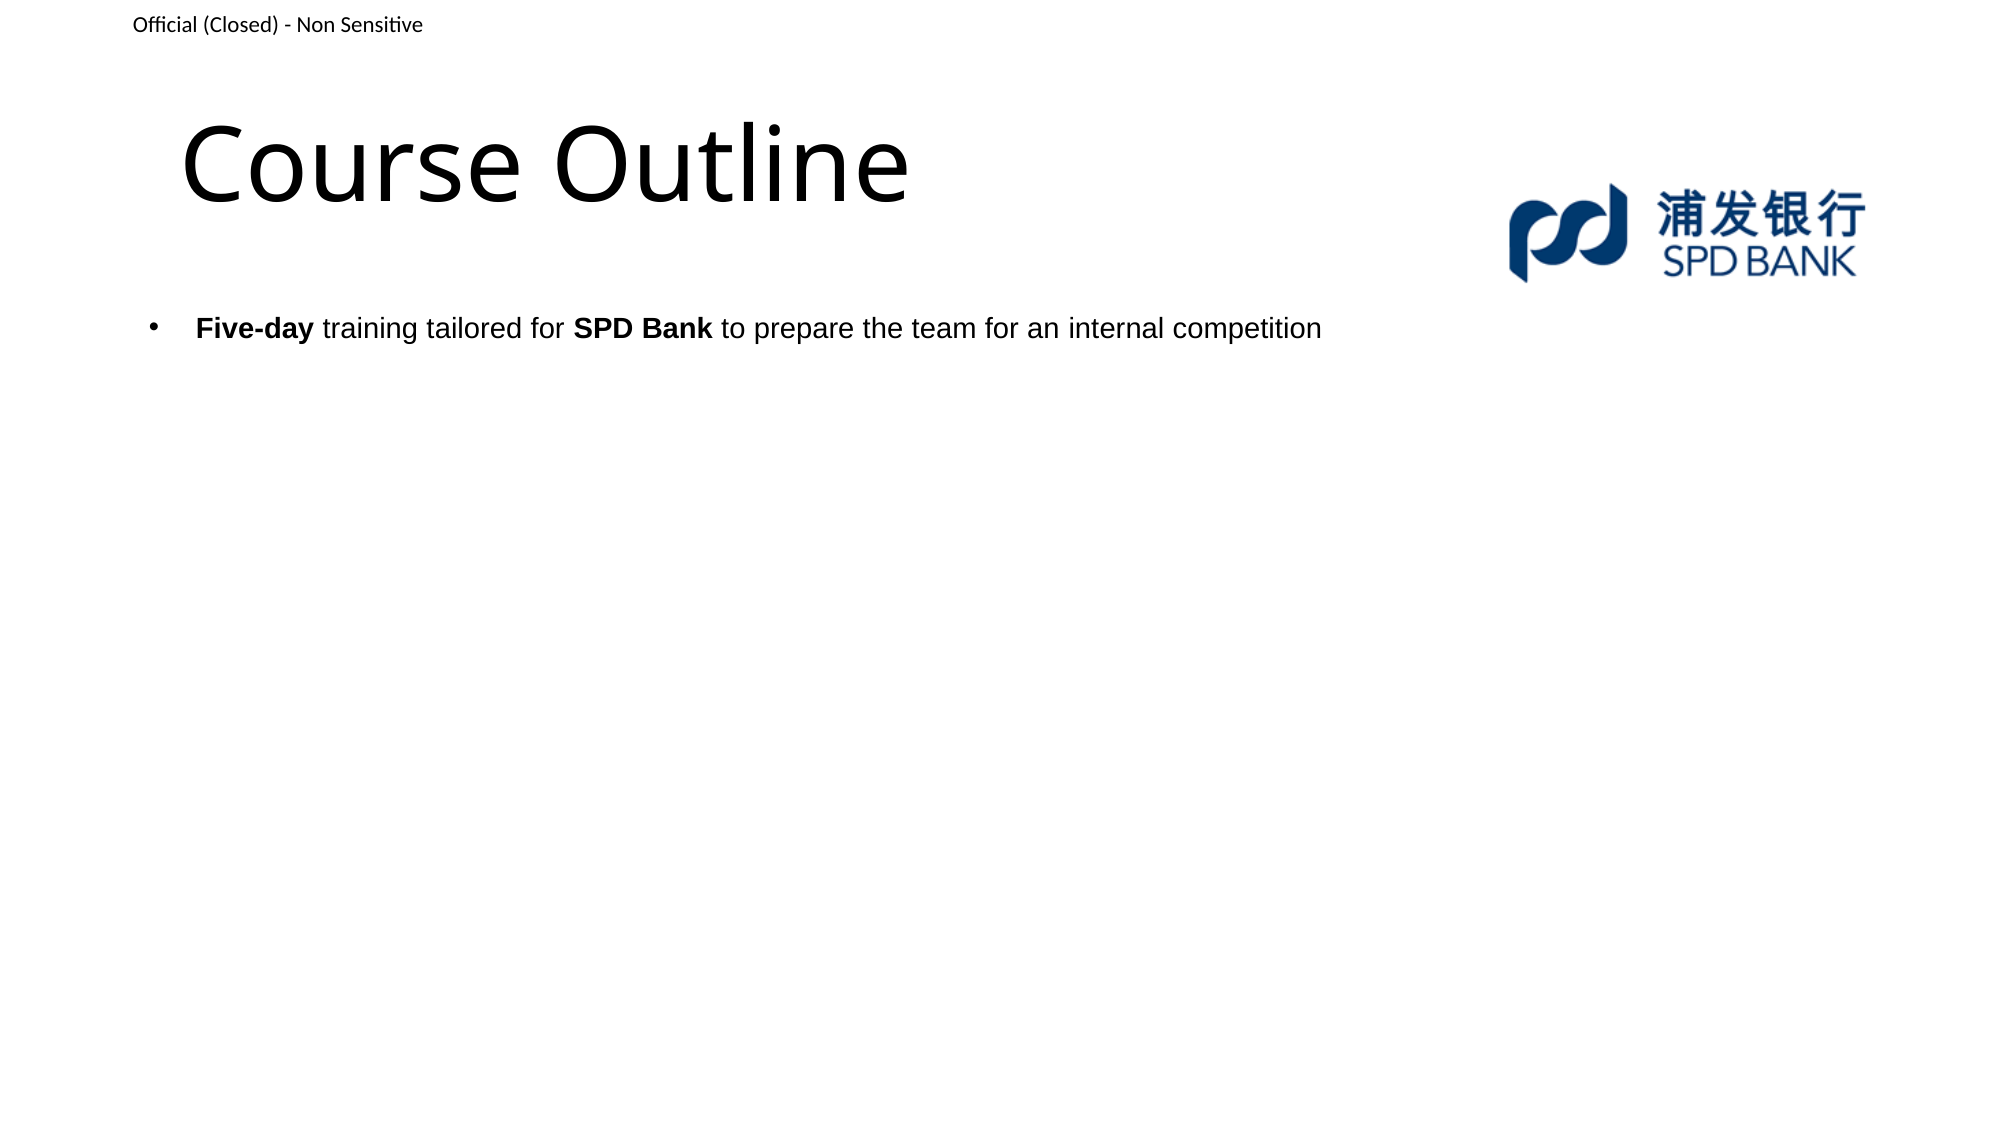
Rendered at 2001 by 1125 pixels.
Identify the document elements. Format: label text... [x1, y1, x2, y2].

text_box Course Outline [164, 89, 1491, 230]
text_box Five-day training tailored for SPD Bank to prepare the team for an internal competition [134, 284, 1413, 457]
picture [1496, 41, 1879, 425]
